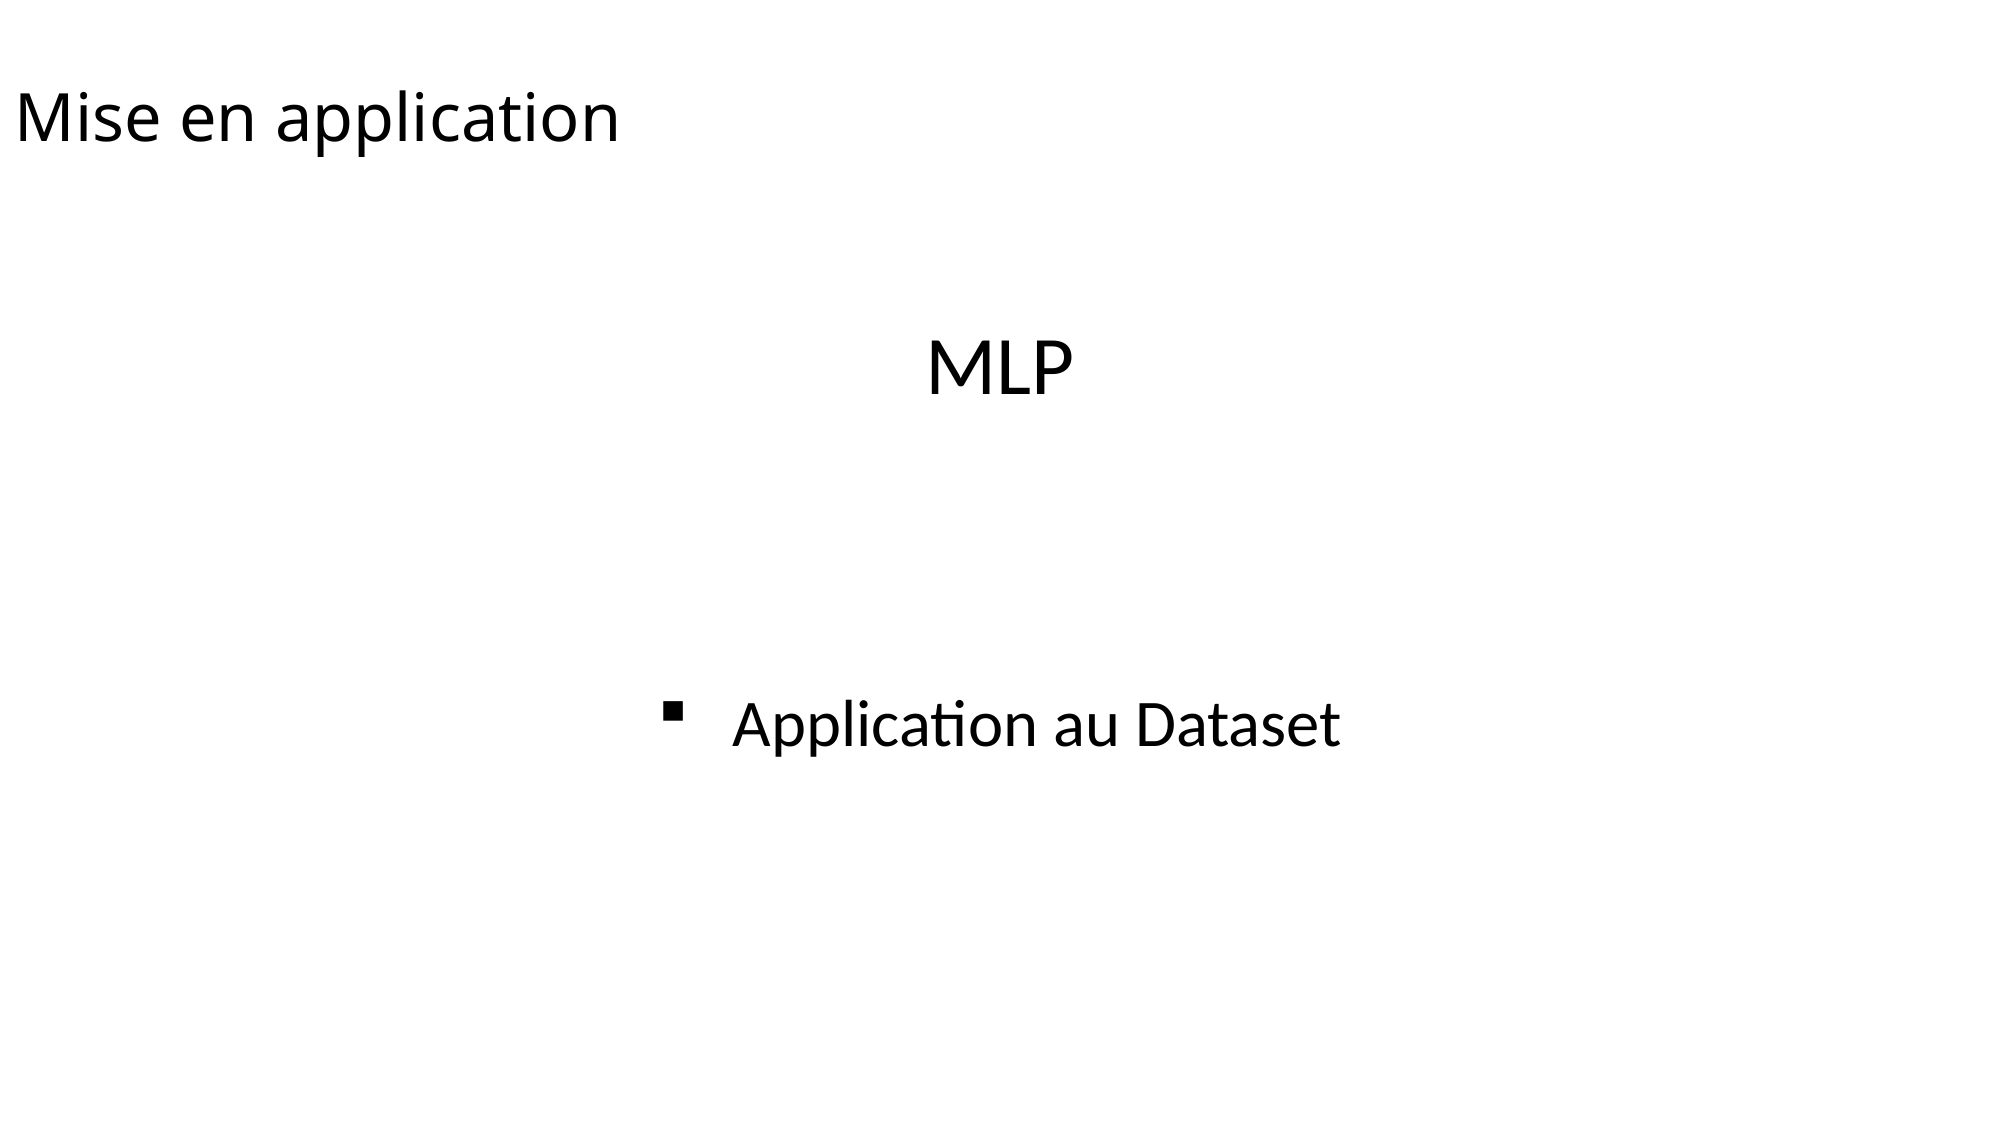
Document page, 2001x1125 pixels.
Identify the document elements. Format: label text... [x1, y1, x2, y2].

text_box MLP [0, 315, 2000, 521]
text_box Mise en application [0, 0, 2000, 164]
text_box Application au Dataset [0, 672, 2000, 768]
